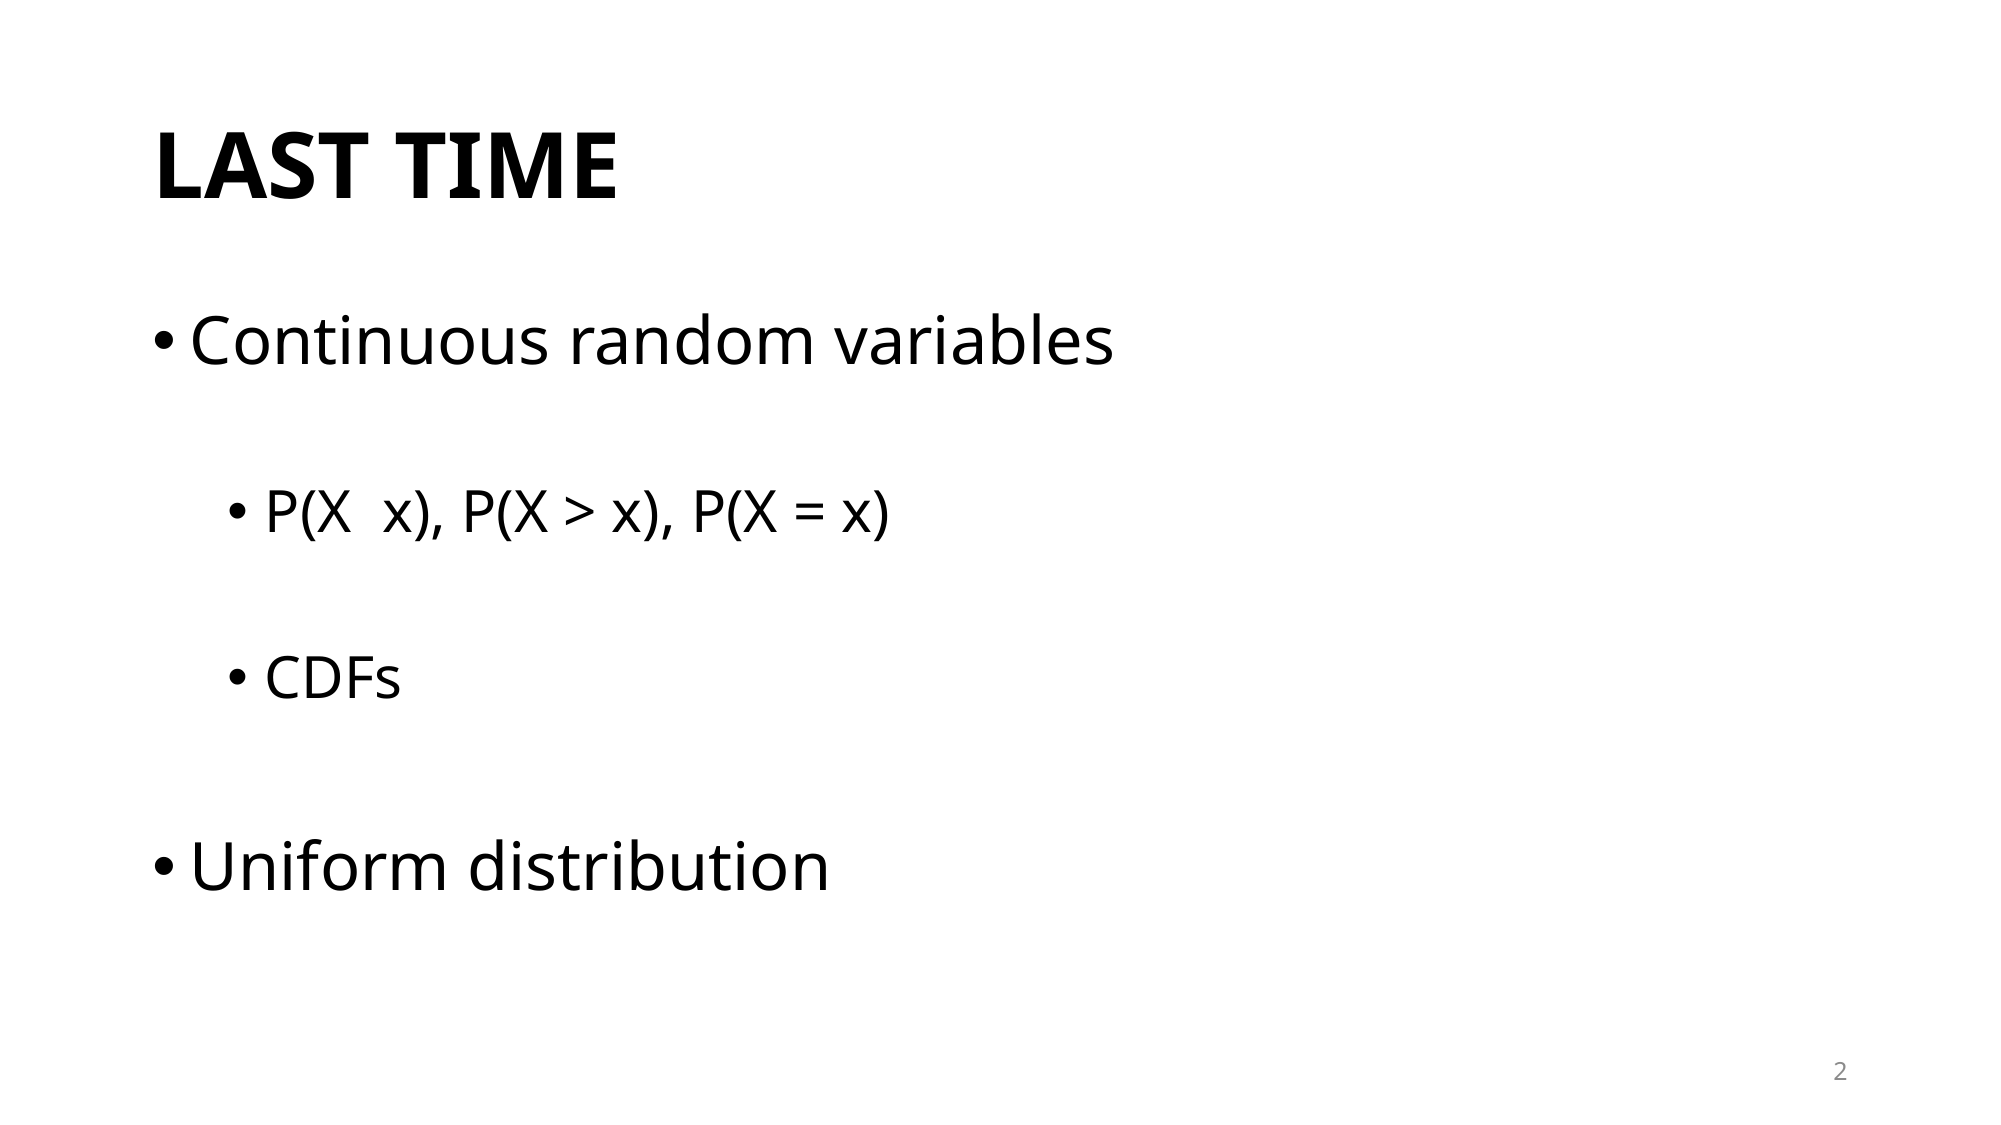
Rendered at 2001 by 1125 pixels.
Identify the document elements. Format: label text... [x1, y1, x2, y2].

title LAST TIME [137, 59, 1863, 278]
slide_number 2 [1412, 1042, 1863, 1103]
